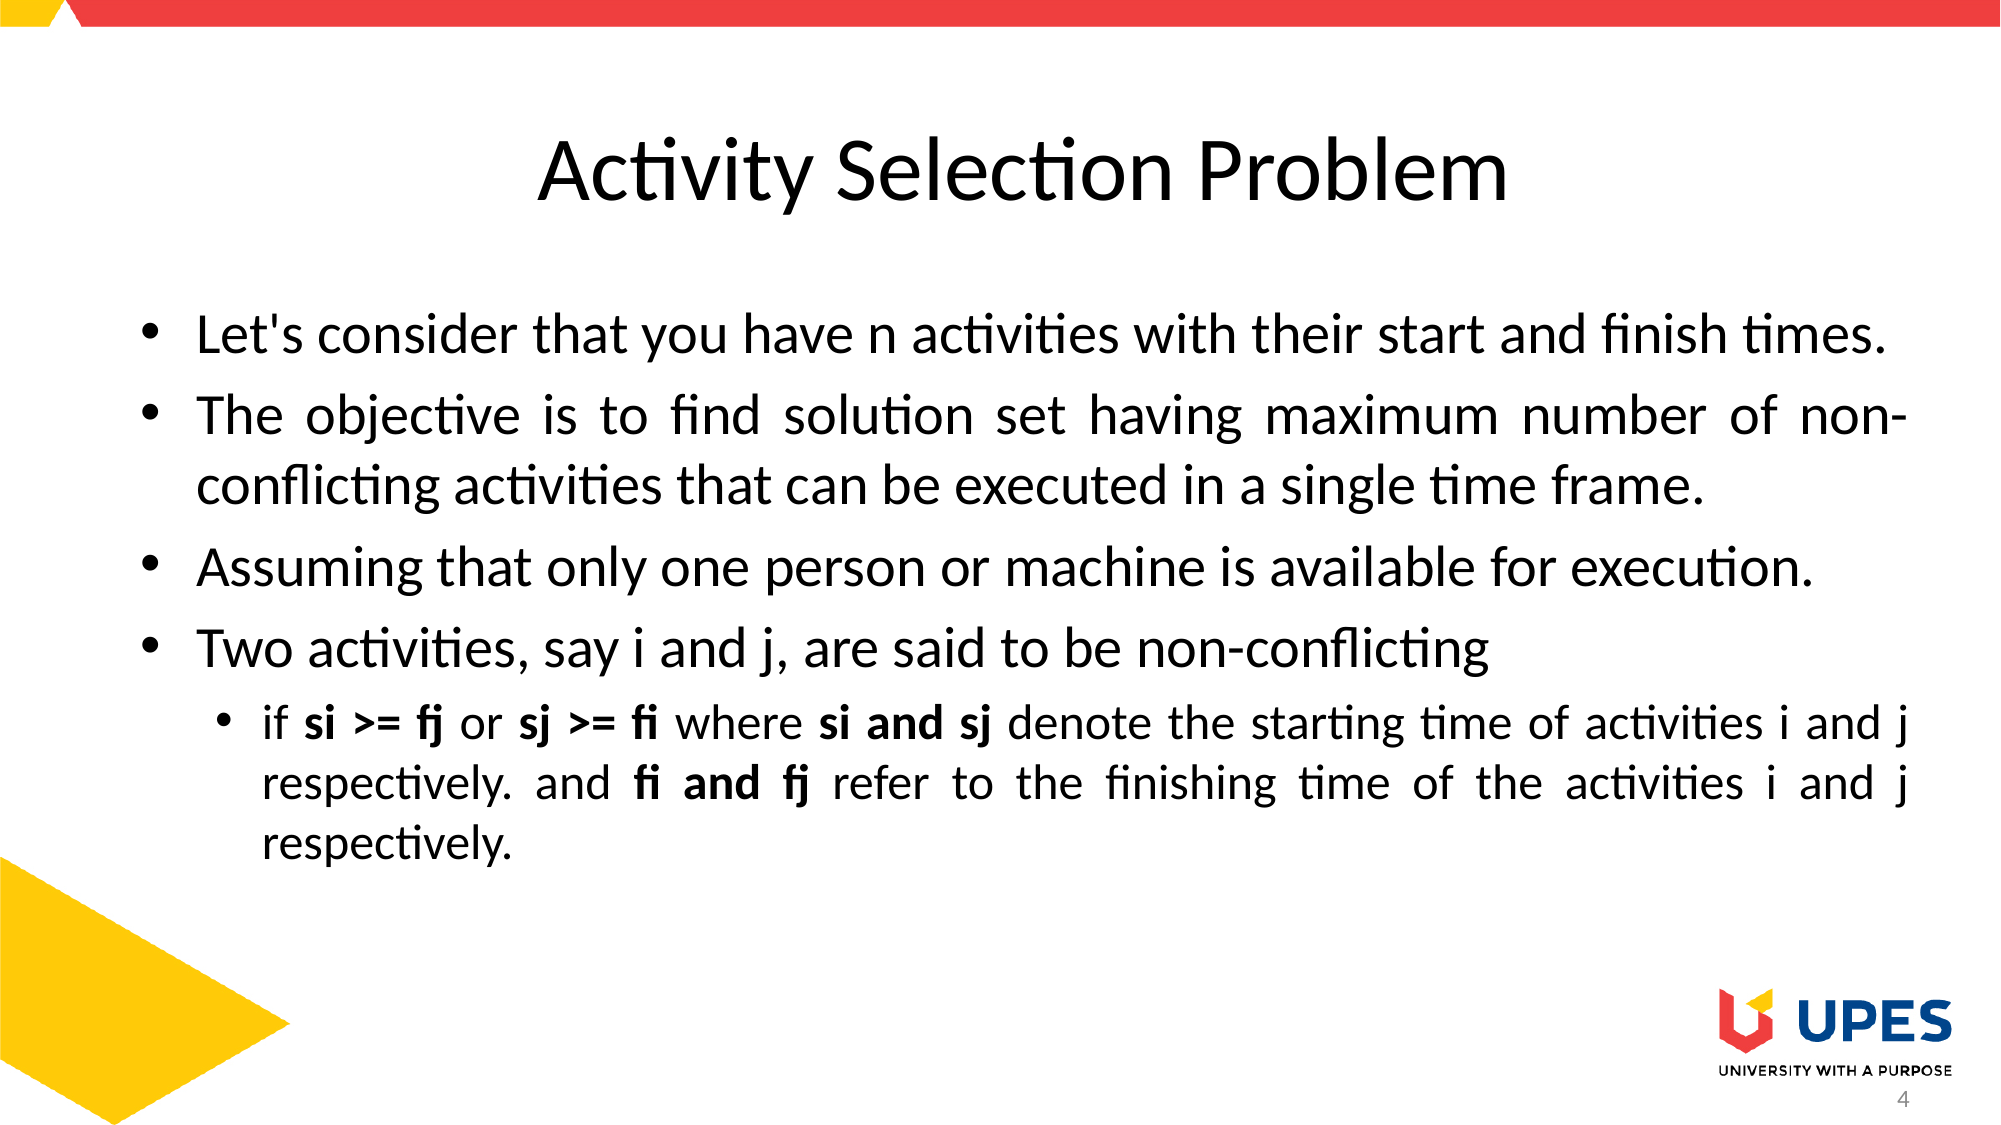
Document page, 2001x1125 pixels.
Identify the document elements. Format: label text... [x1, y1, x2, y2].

title Activity Selection Problem [125, 70, 1925, 258]
list Let's consider that you have n activities with their start and finish times. The objective is to find solution set having maximum number of non-conflicting activities that can be executed in a single time frame. Assuming that only one person or machine is available for execution. Two activities, say i and j, are said to be non-conflicting if si >= fj or sj >= fi where si and sj denote the starting time of activities i and j respectively. and fi and fj refer to the finishing time of the activities i and j respectively. [125, 287, 1925, 1030]
picture [0, 0, 2001, 1125]
